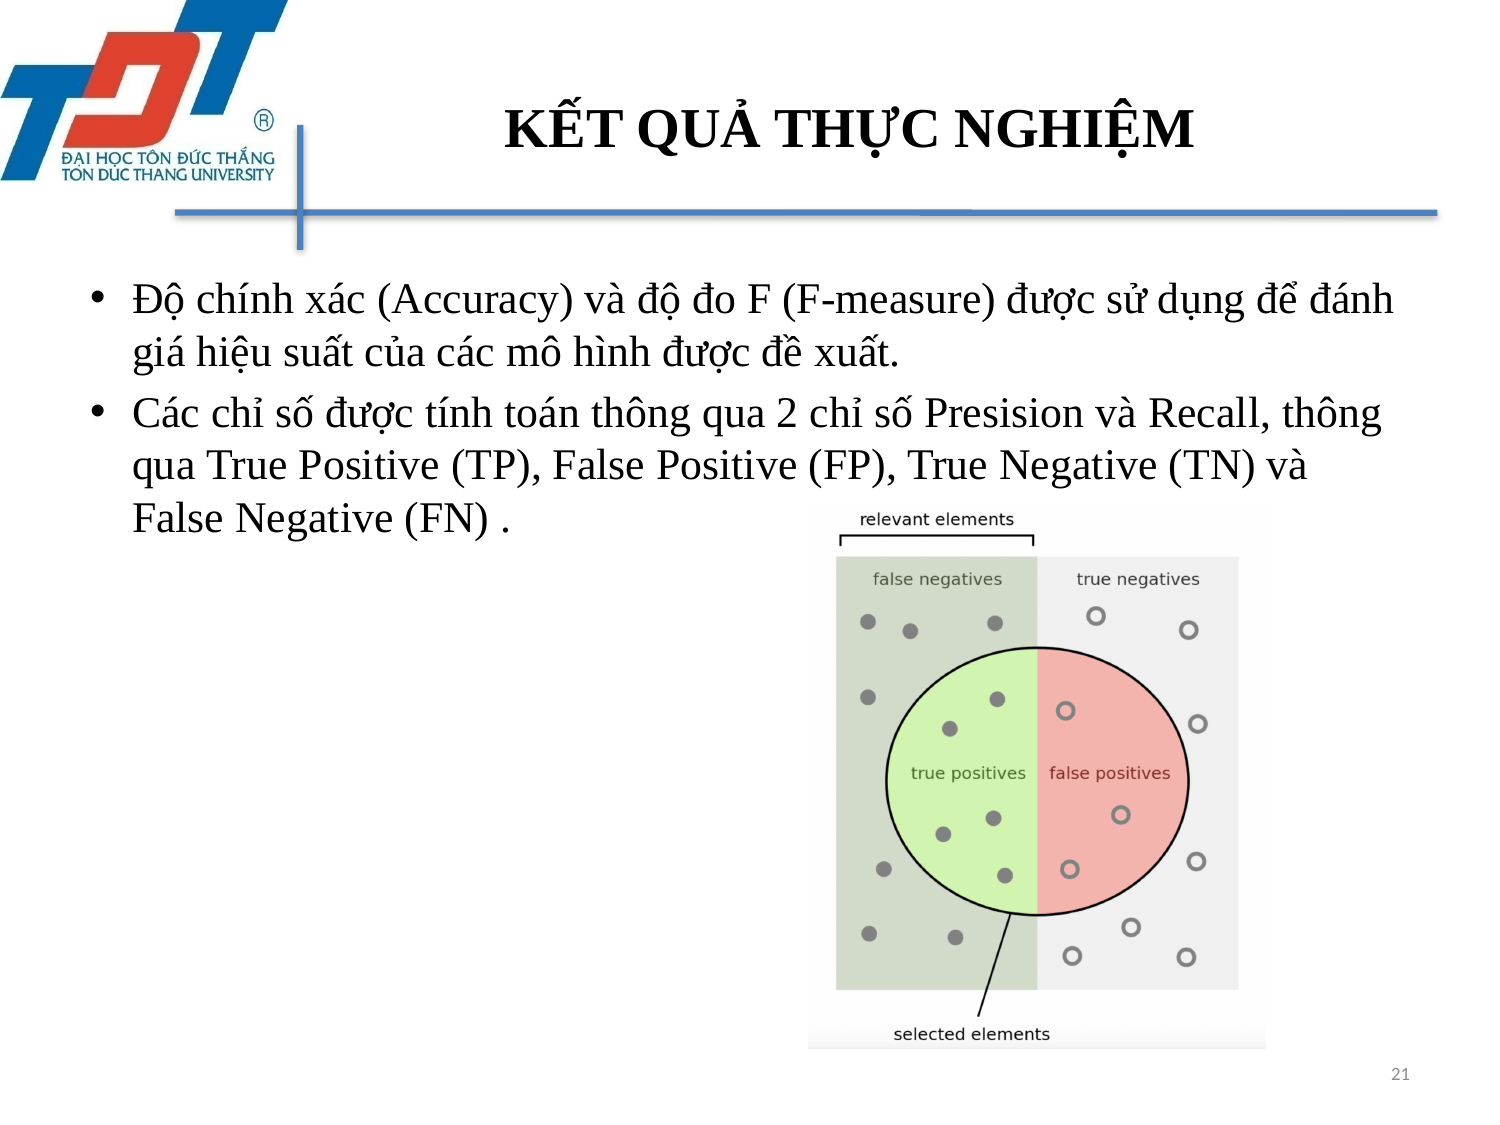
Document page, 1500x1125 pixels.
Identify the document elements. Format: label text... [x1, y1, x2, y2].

picture [808, 502, 1266, 1049]
title KẾT QUẢ THỰC NGHIỆM [174, 31, 1500, 219]
slide_number 21 [1074, 1042, 1425, 1103]
picture [0, 0, 288, 181]
